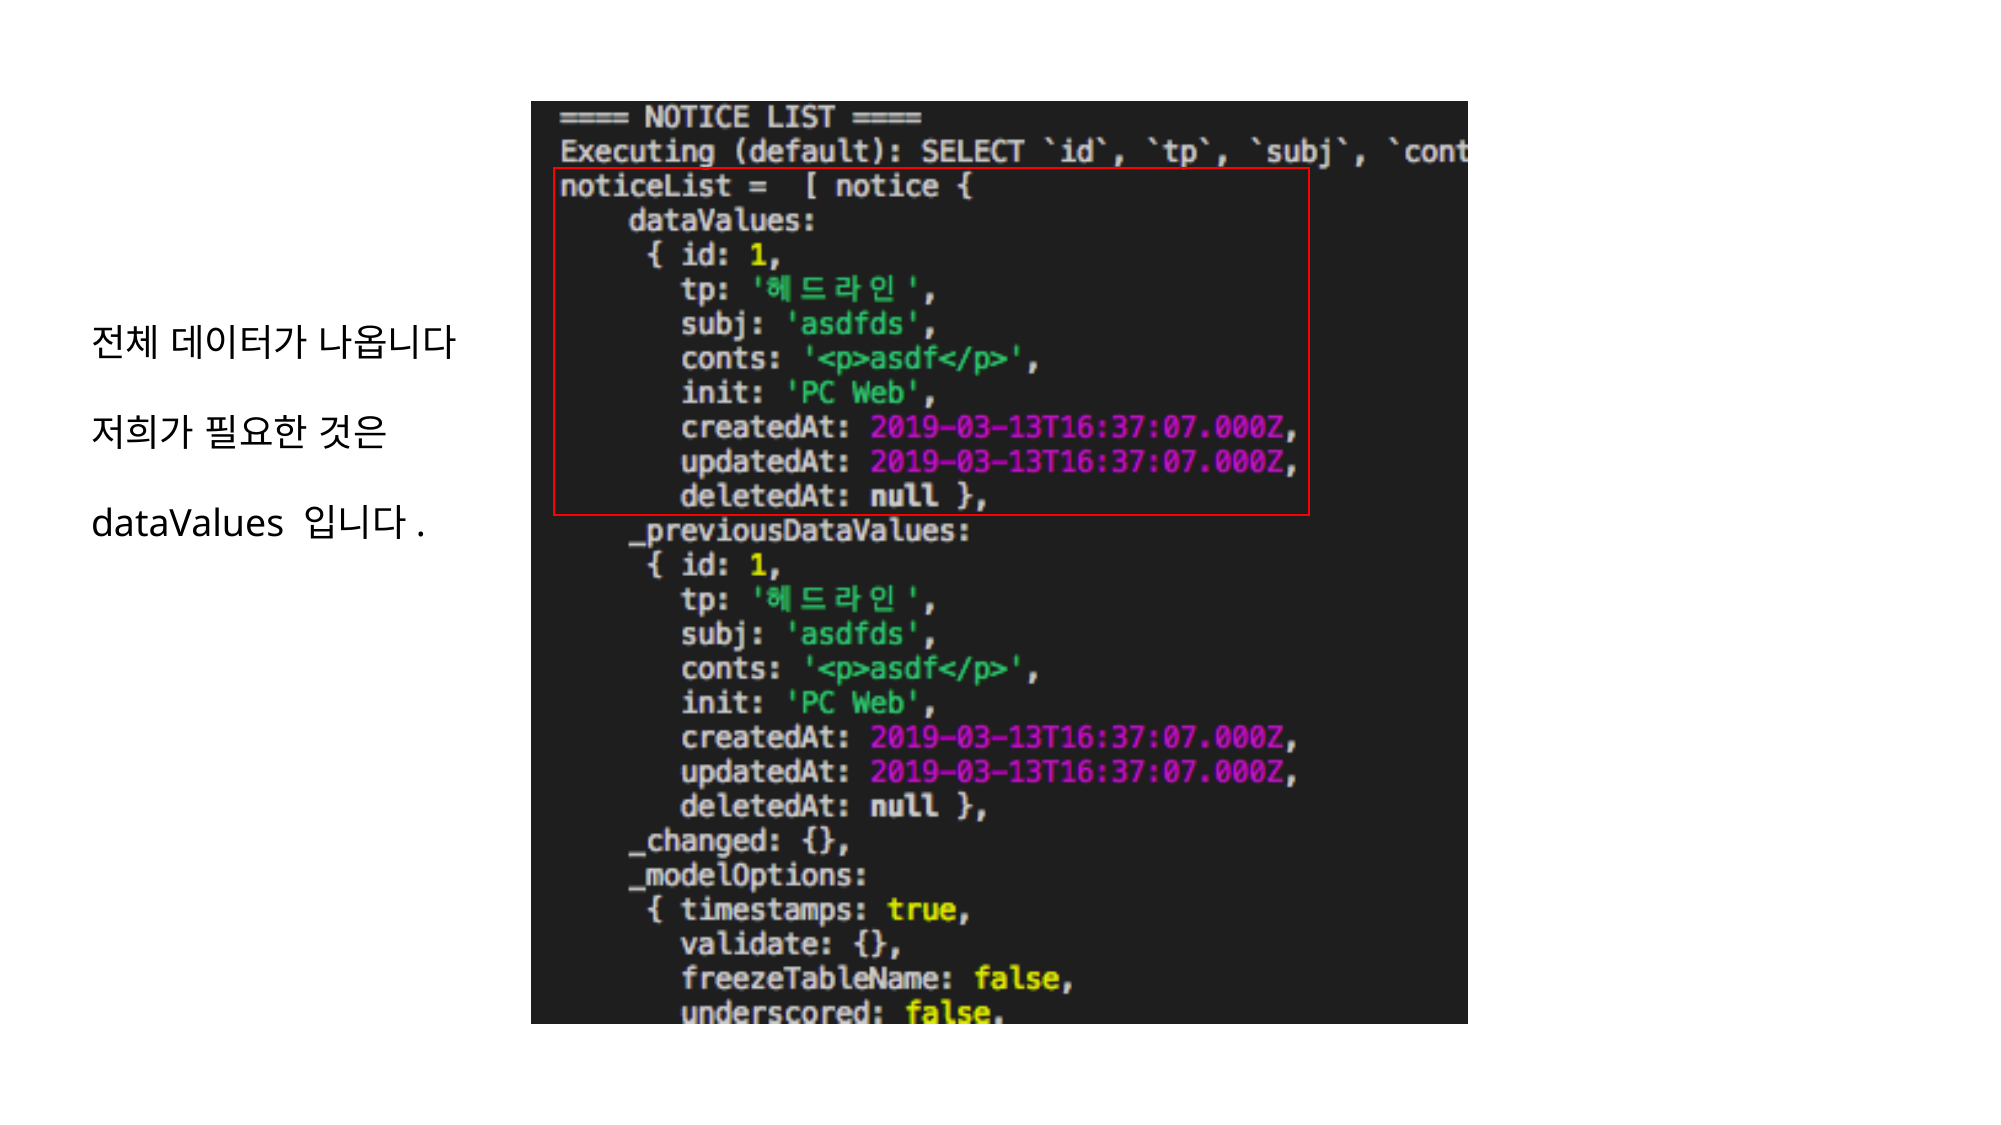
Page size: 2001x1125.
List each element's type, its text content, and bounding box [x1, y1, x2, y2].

picture [531, 101, 1468, 1024]
text_box 전체 데이터가 나옵니다 저희가 필요한 것은 dataValues 입니다. [76, 311, 473, 641]
